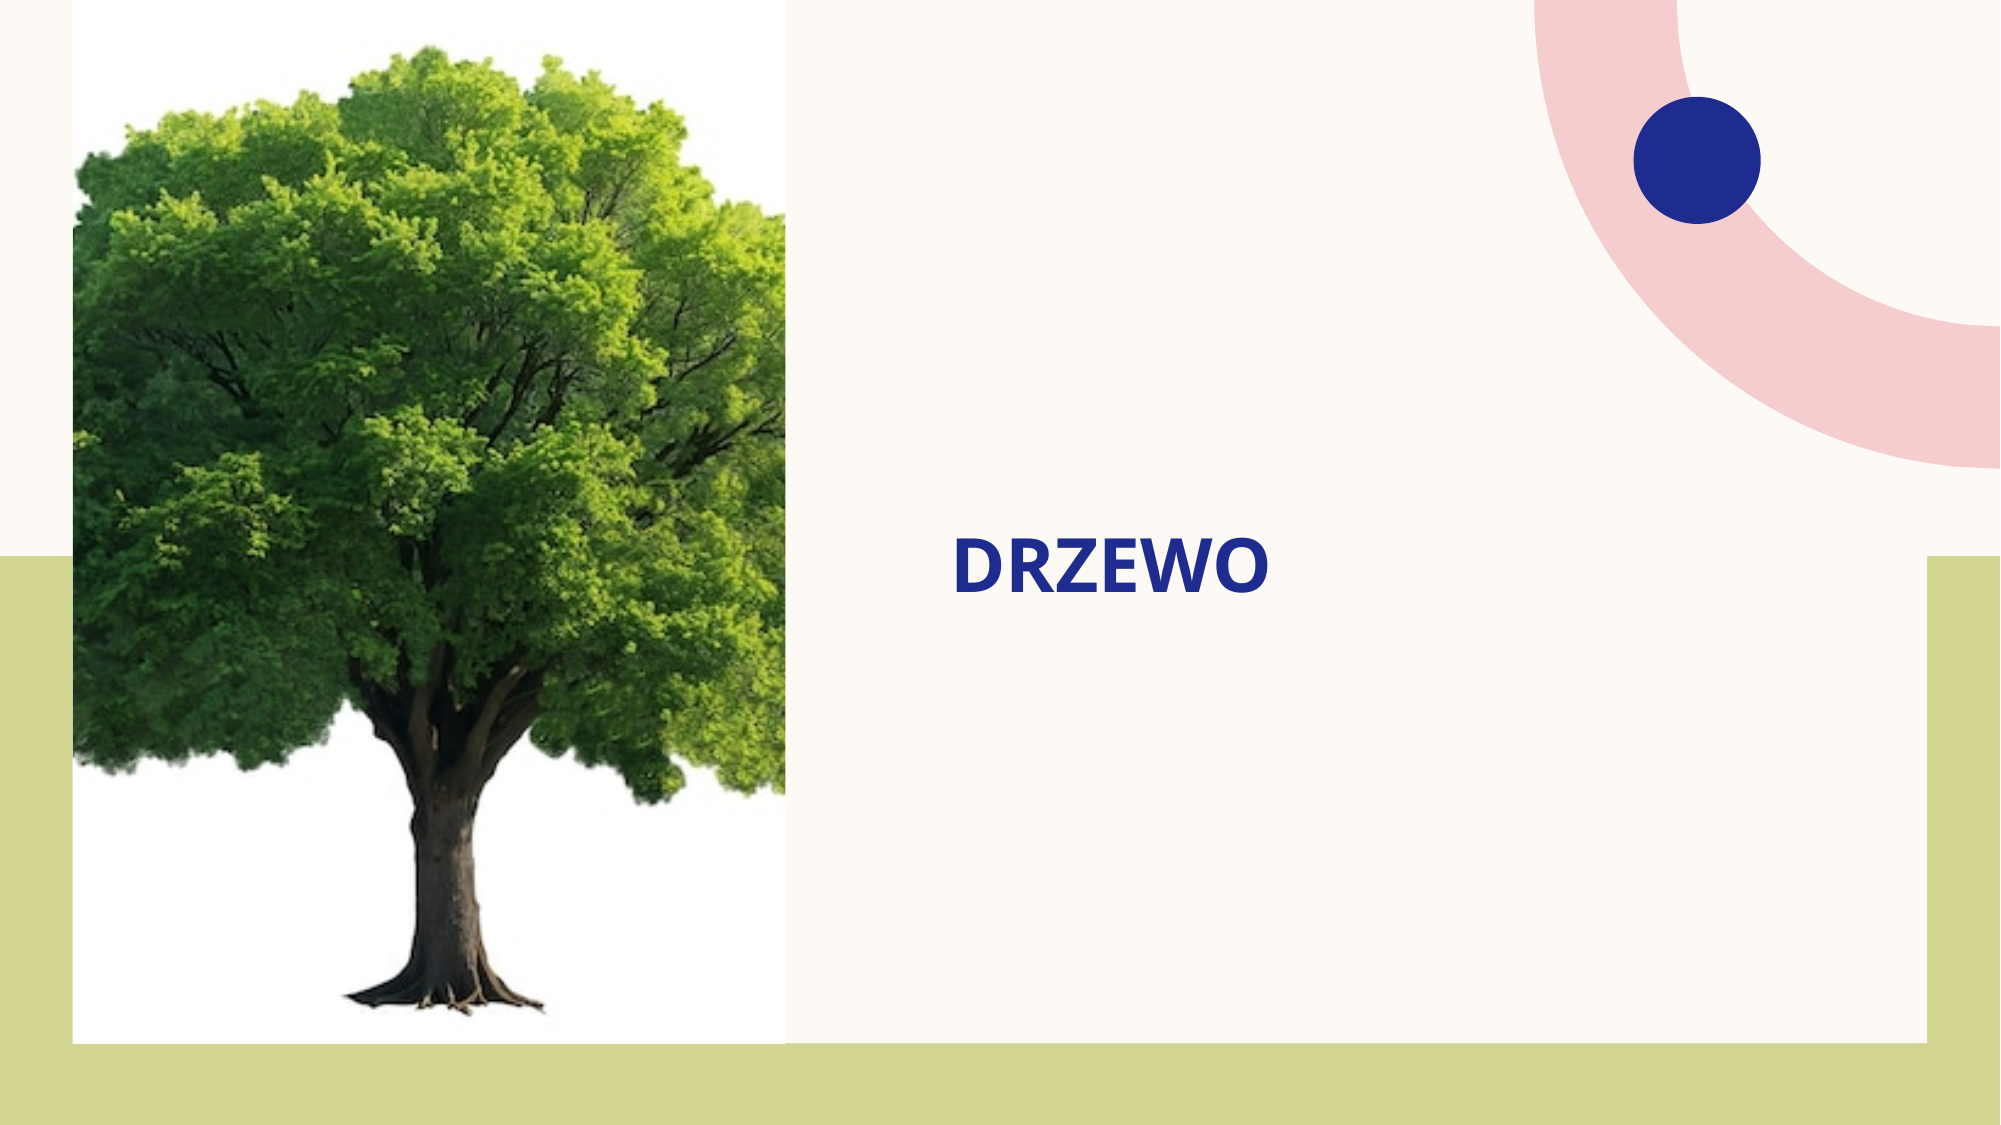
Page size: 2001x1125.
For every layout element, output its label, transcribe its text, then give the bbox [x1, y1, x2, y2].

title Drzewo [935, 174, 1875, 952]
picture [72, 0, 786, 1044]
